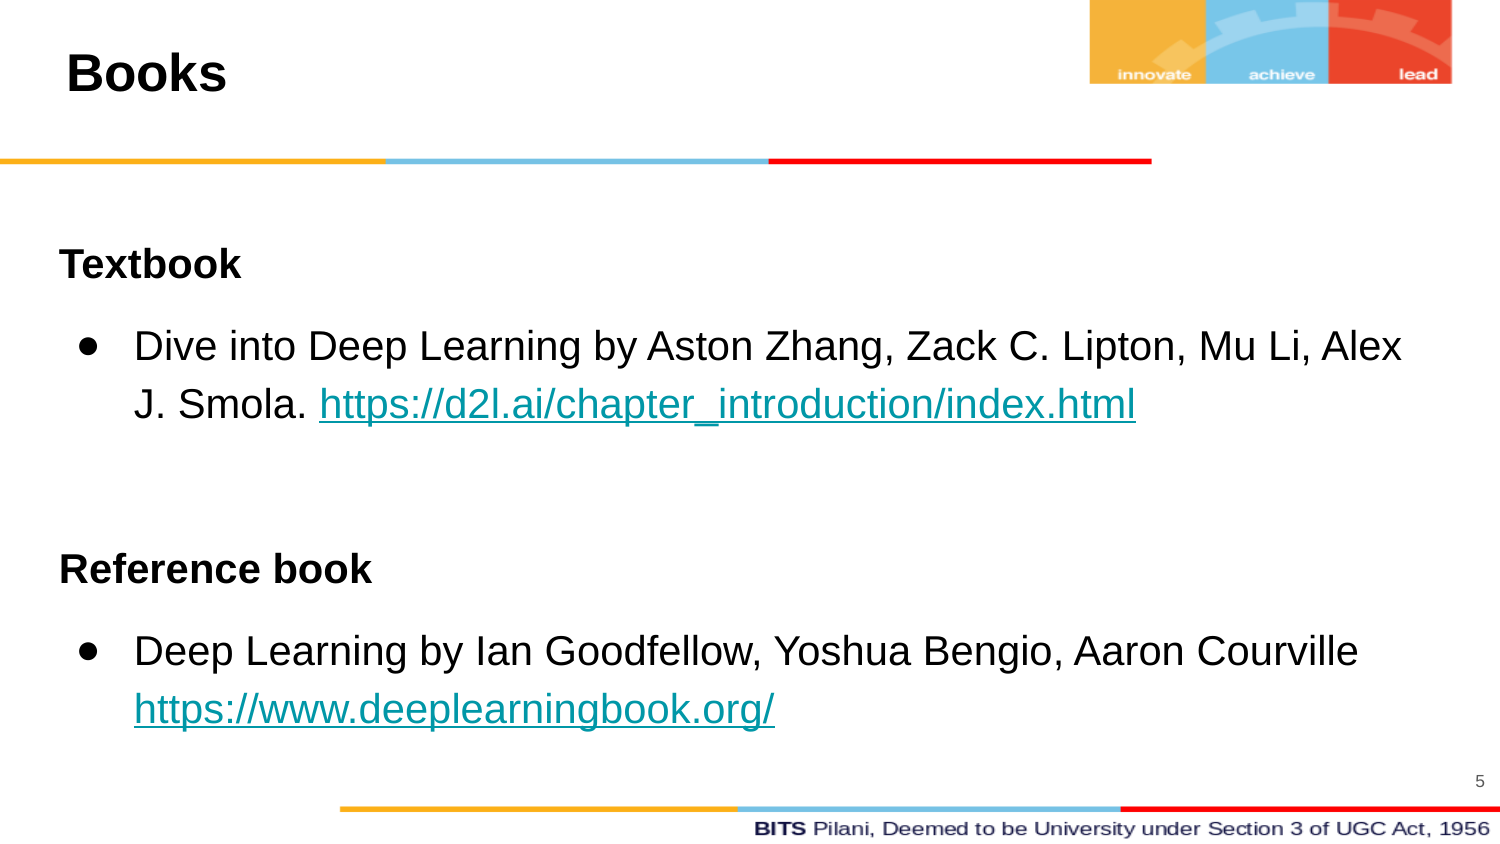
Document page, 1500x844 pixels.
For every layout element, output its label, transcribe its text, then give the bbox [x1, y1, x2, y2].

picture [0, 0, 1500, 844]
title Books [51, 23, 1449, 118]
slide_number 5 [1410, 755, 1500, 807]
list Textbook Dive into Deep Learning by Aston Zhang, Zack C. Lipton, Mu Li, Alex J. Smola. https://d2l.ai/chapter_introduction/index.html Reference book Deep Learning by Ian Goodfellow, Yoshua Bengio, Aaron Courville https://www.deeplearningbook.org/ [44, 213, 1442, 756]
